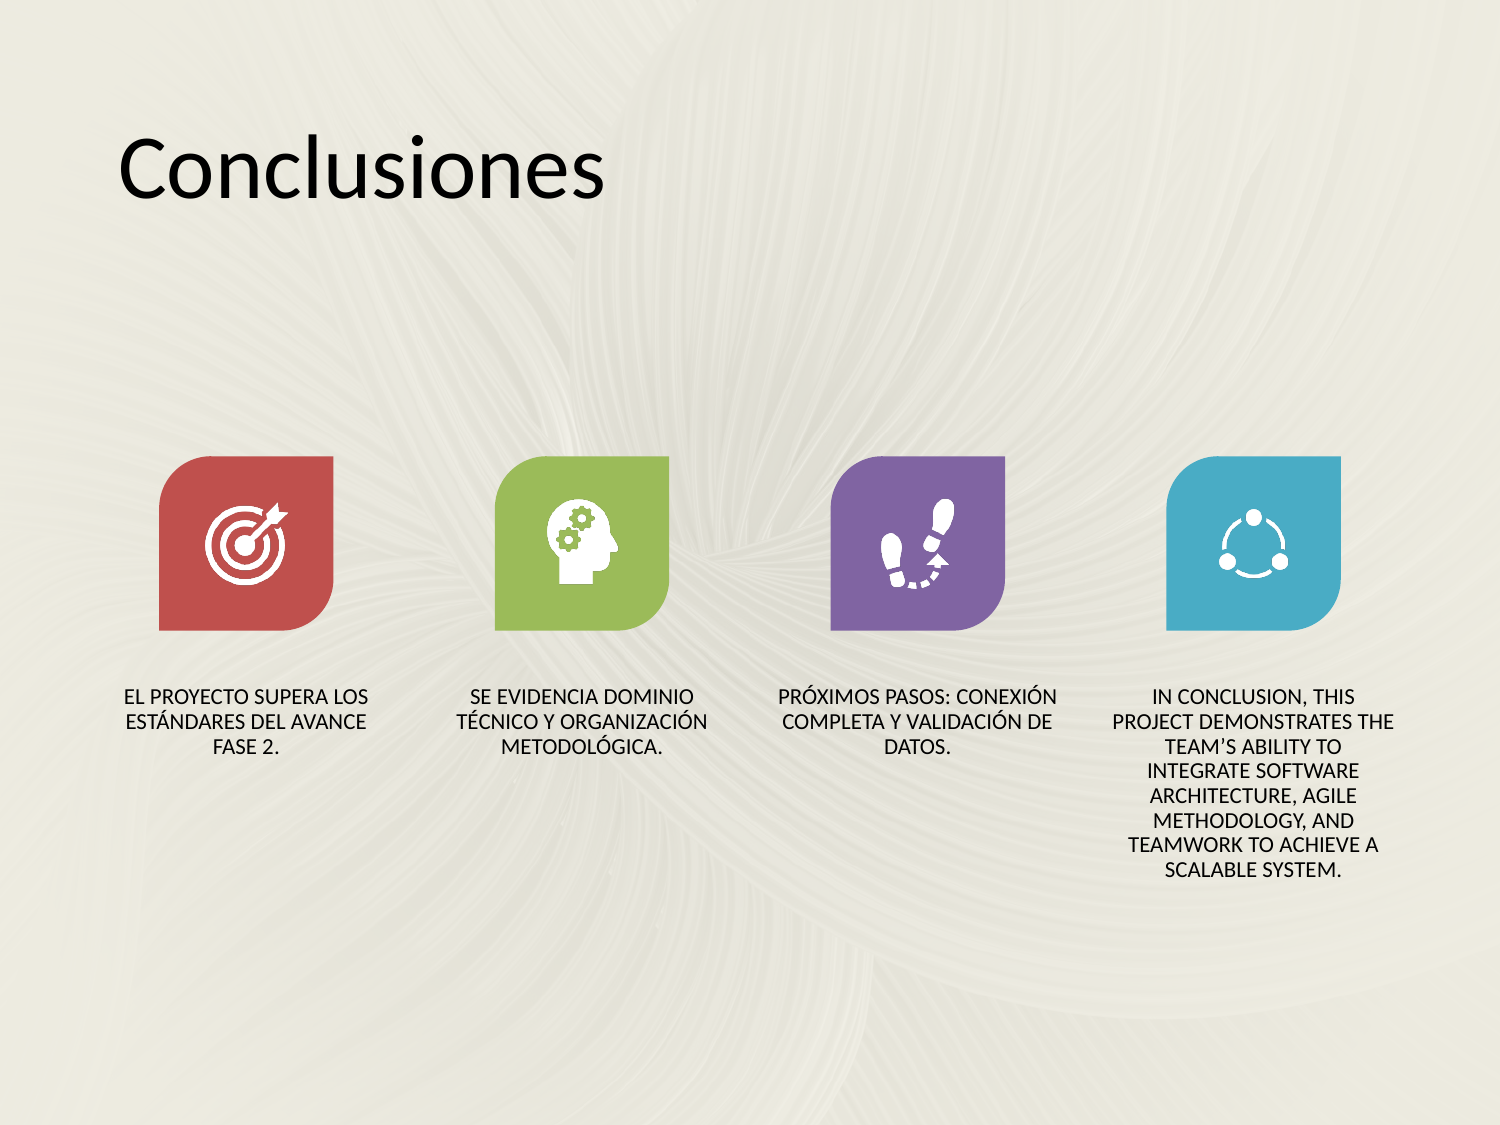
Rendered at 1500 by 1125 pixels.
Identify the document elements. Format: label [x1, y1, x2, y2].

picture [0, 0, 1500, 1125]
text_box [103, 455, 1397, 857]
